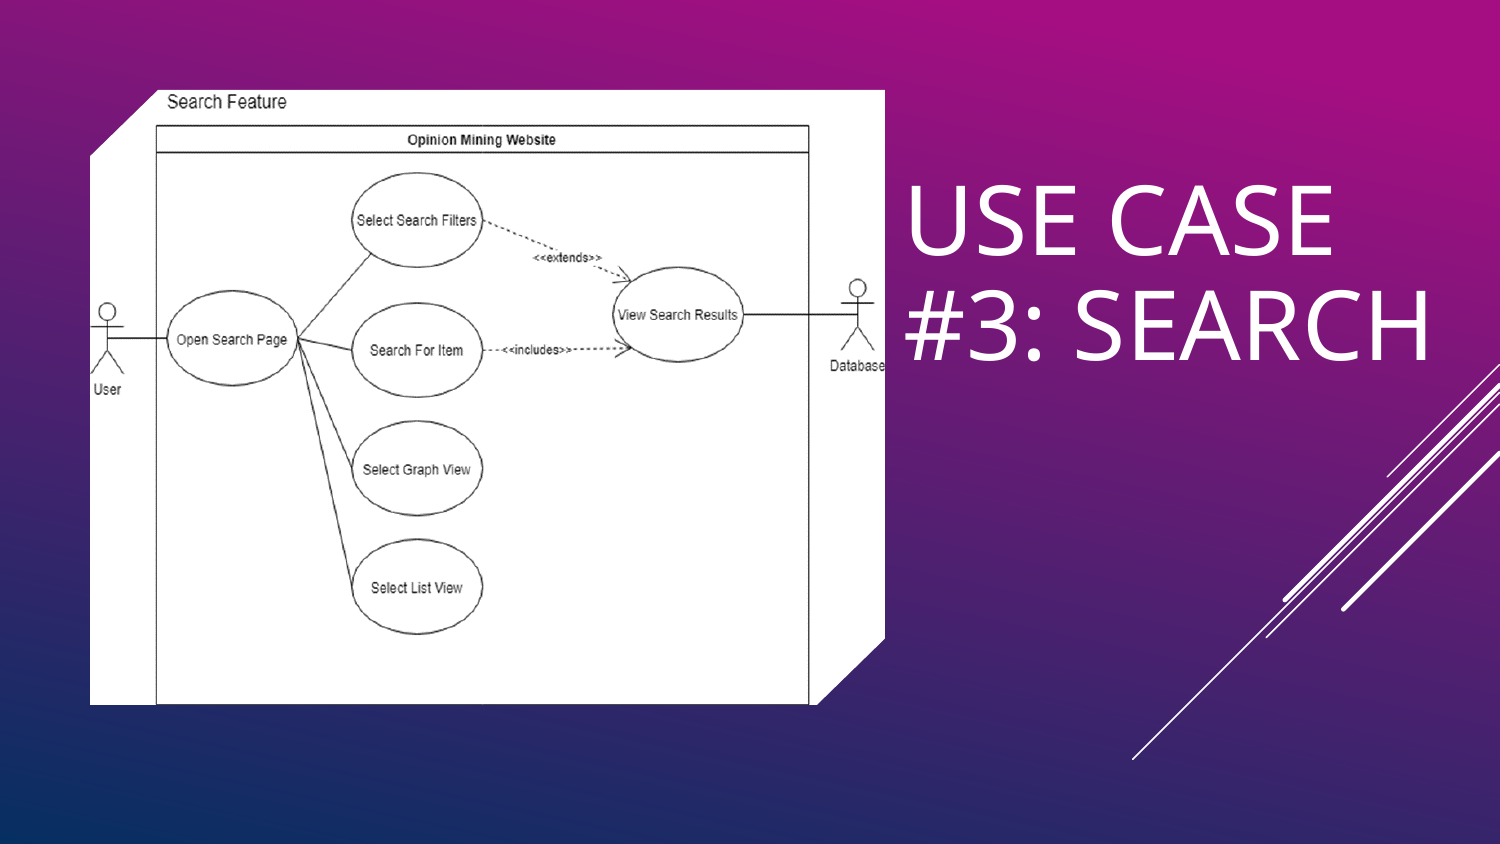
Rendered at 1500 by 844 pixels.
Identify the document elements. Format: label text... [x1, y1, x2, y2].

picture [89, 89, 886, 706]
title Use Case #3: search [888, 162, 1499, 389]
